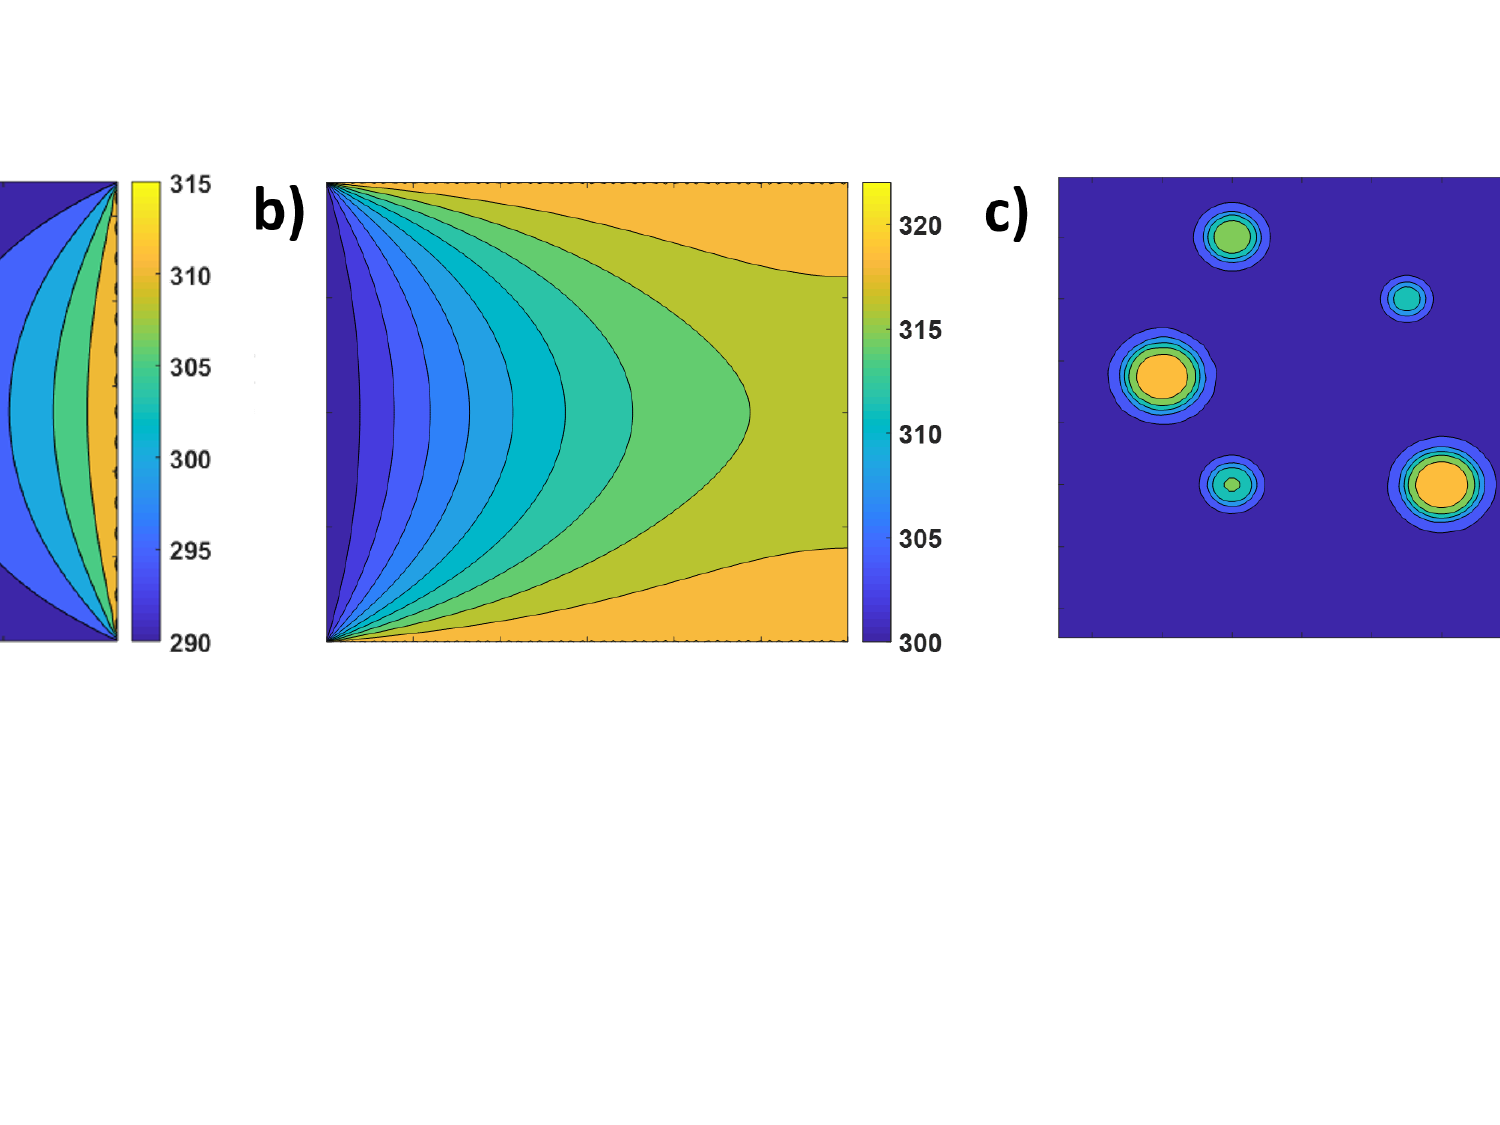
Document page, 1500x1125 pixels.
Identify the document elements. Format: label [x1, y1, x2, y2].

text_box [0, 140, 1500, 673]
